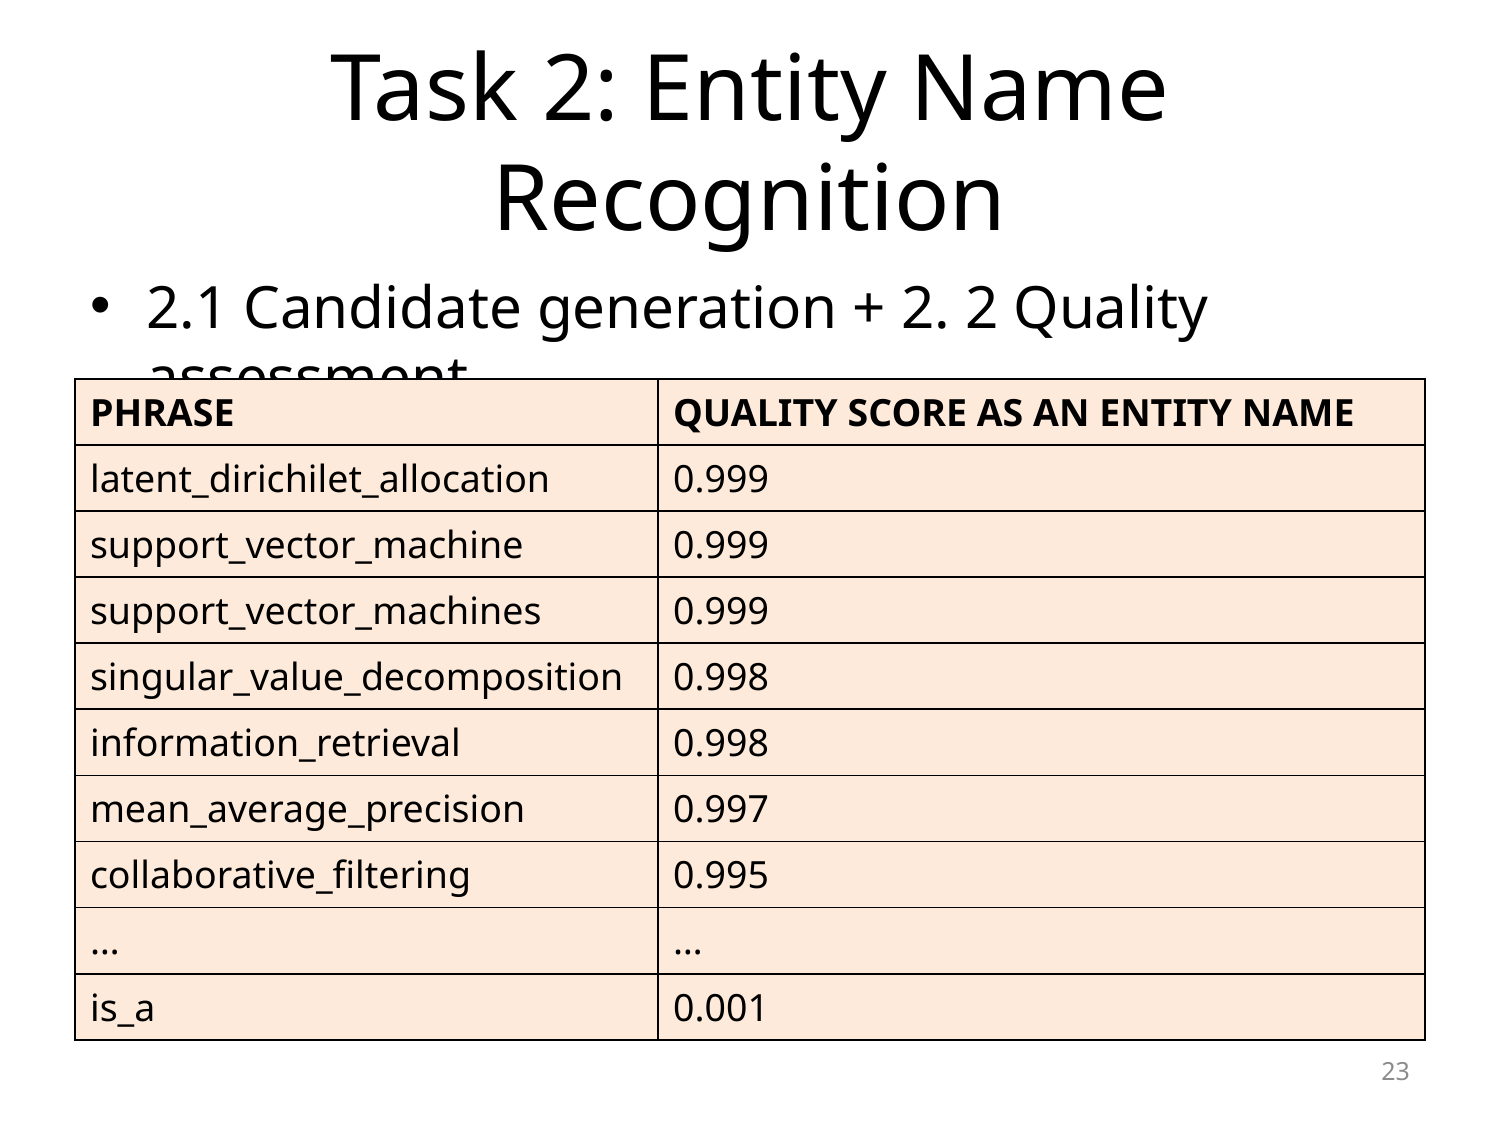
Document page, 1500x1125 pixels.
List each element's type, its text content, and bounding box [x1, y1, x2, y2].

title Task 2: Entity Name Recognition [75, 45, 1425, 233]
table_cell … [76, 908, 657, 973]
slide_number 23 [1074, 1042, 1425, 1103]
list 2.1 Candidate generation + 2. 2 Quality assessment [75, 262, 1425, 378]
table_cell mean_average_precision [76, 776, 657, 841]
table_cell 0.999 [659, 578, 1424, 642]
table_cell support_vector_machine [76, 512, 657, 576]
table_cell latent_dirichilet_allocation [76, 446, 657, 510]
table_cell singular_value_decomposition [76, 644, 657, 708]
table_cell 0.998 [659, 710, 1424, 775]
table_header QUALITY SCORE AS AN ENTITY NAME [659, 380, 1424, 444]
table_header PHRASE [76, 380, 657, 444]
table_cell information_retrieval [76, 710, 657, 775]
table_cell 0.997 [659, 776, 1424, 841]
table_cell 0.999 [659, 512, 1424, 576]
table_cell 0.001 [659, 975, 1424, 1039]
table_cell is_a [76, 975, 657, 1039]
table_cell 0.999 [659, 446, 1424, 510]
table_cell 0.995 [659, 842, 1424, 907]
table_cell … [659, 908, 1424, 973]
table_cell 0.998 [659, 644, 1424, 708]
table_cell collaborative_filtering [76, 842, 657, 907]
table_cell support_vector_machines [76, 578, 657, 642]
